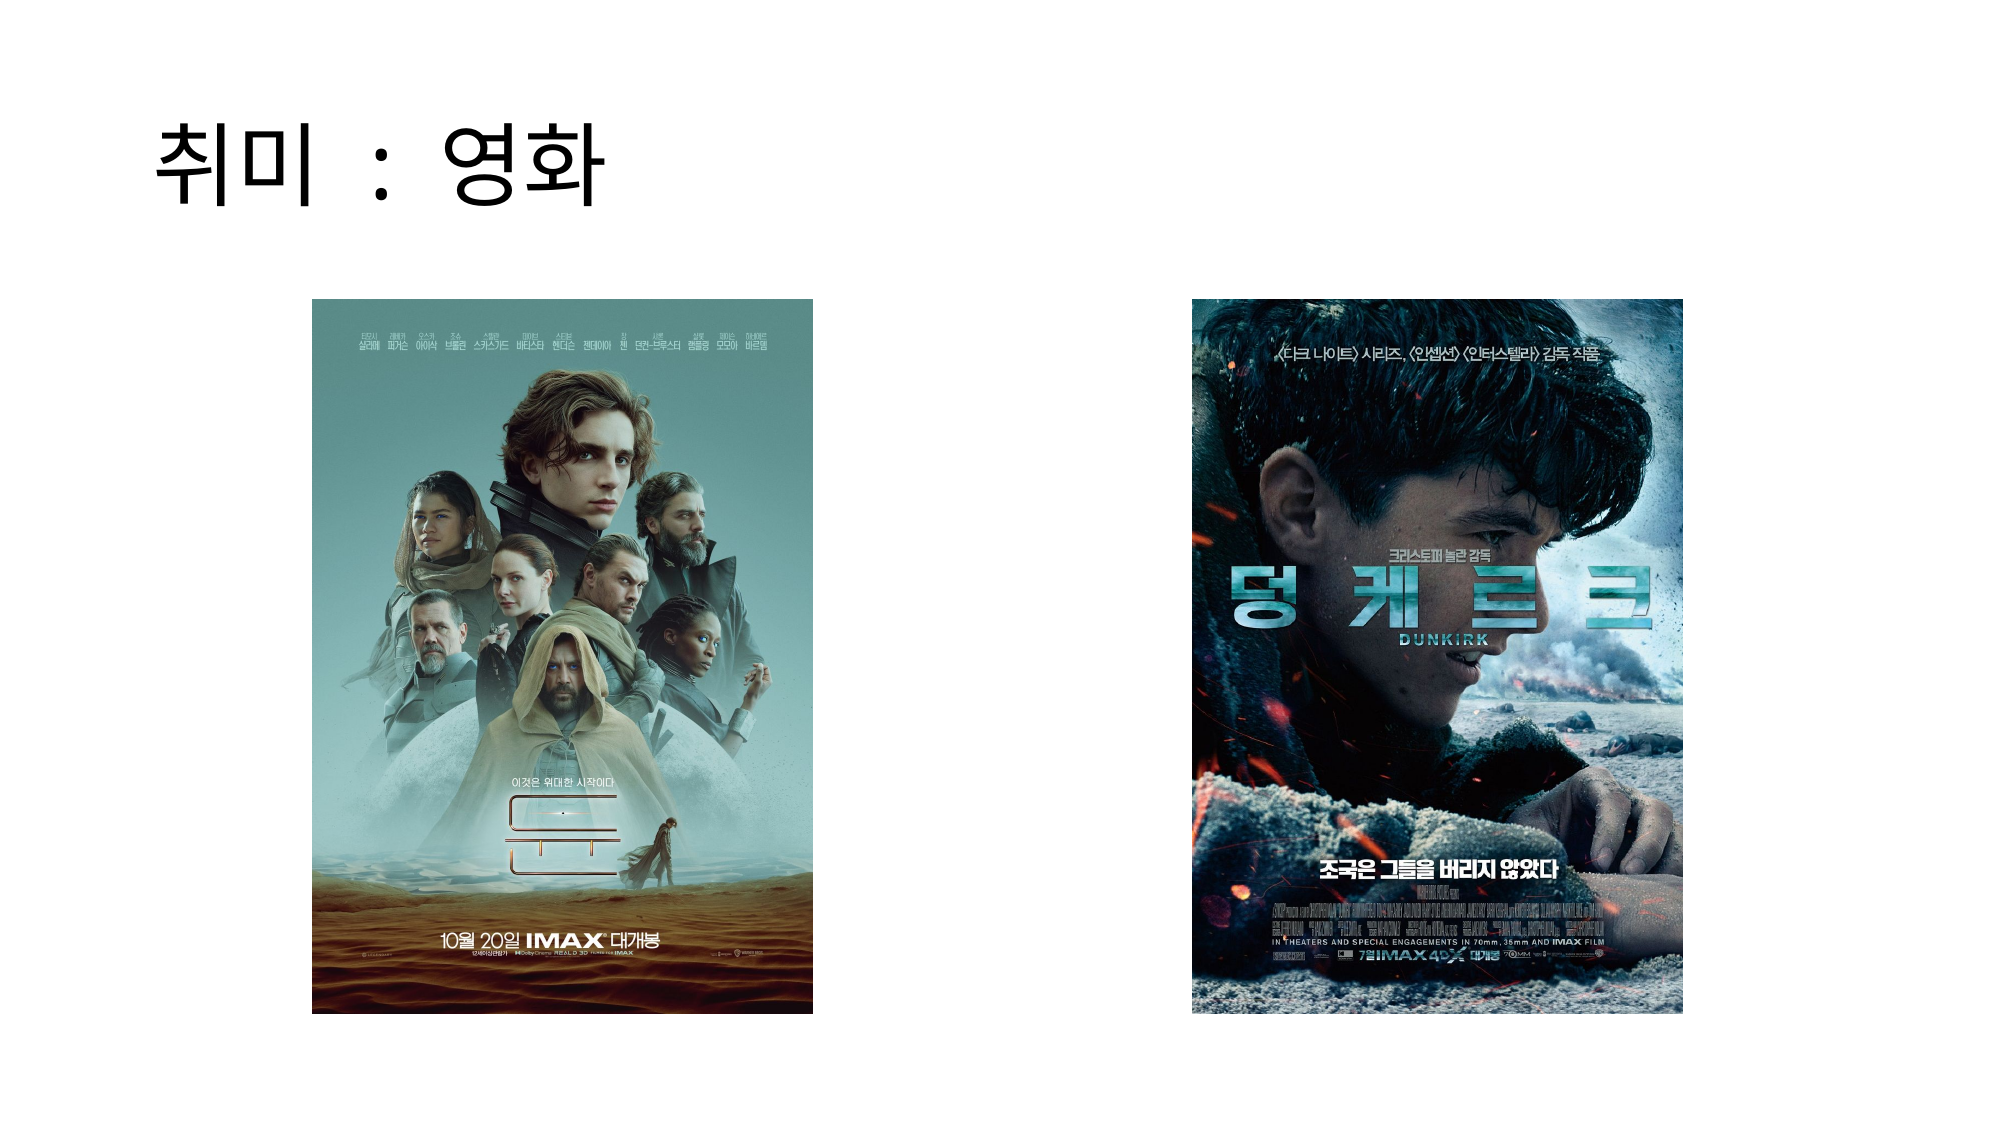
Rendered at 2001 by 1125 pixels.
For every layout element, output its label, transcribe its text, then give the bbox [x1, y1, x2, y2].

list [1192, 299, 1683, 1014]
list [312, 299, 813, 1014]
title 취미 : 영화 [137, 61, 1863, 279]
